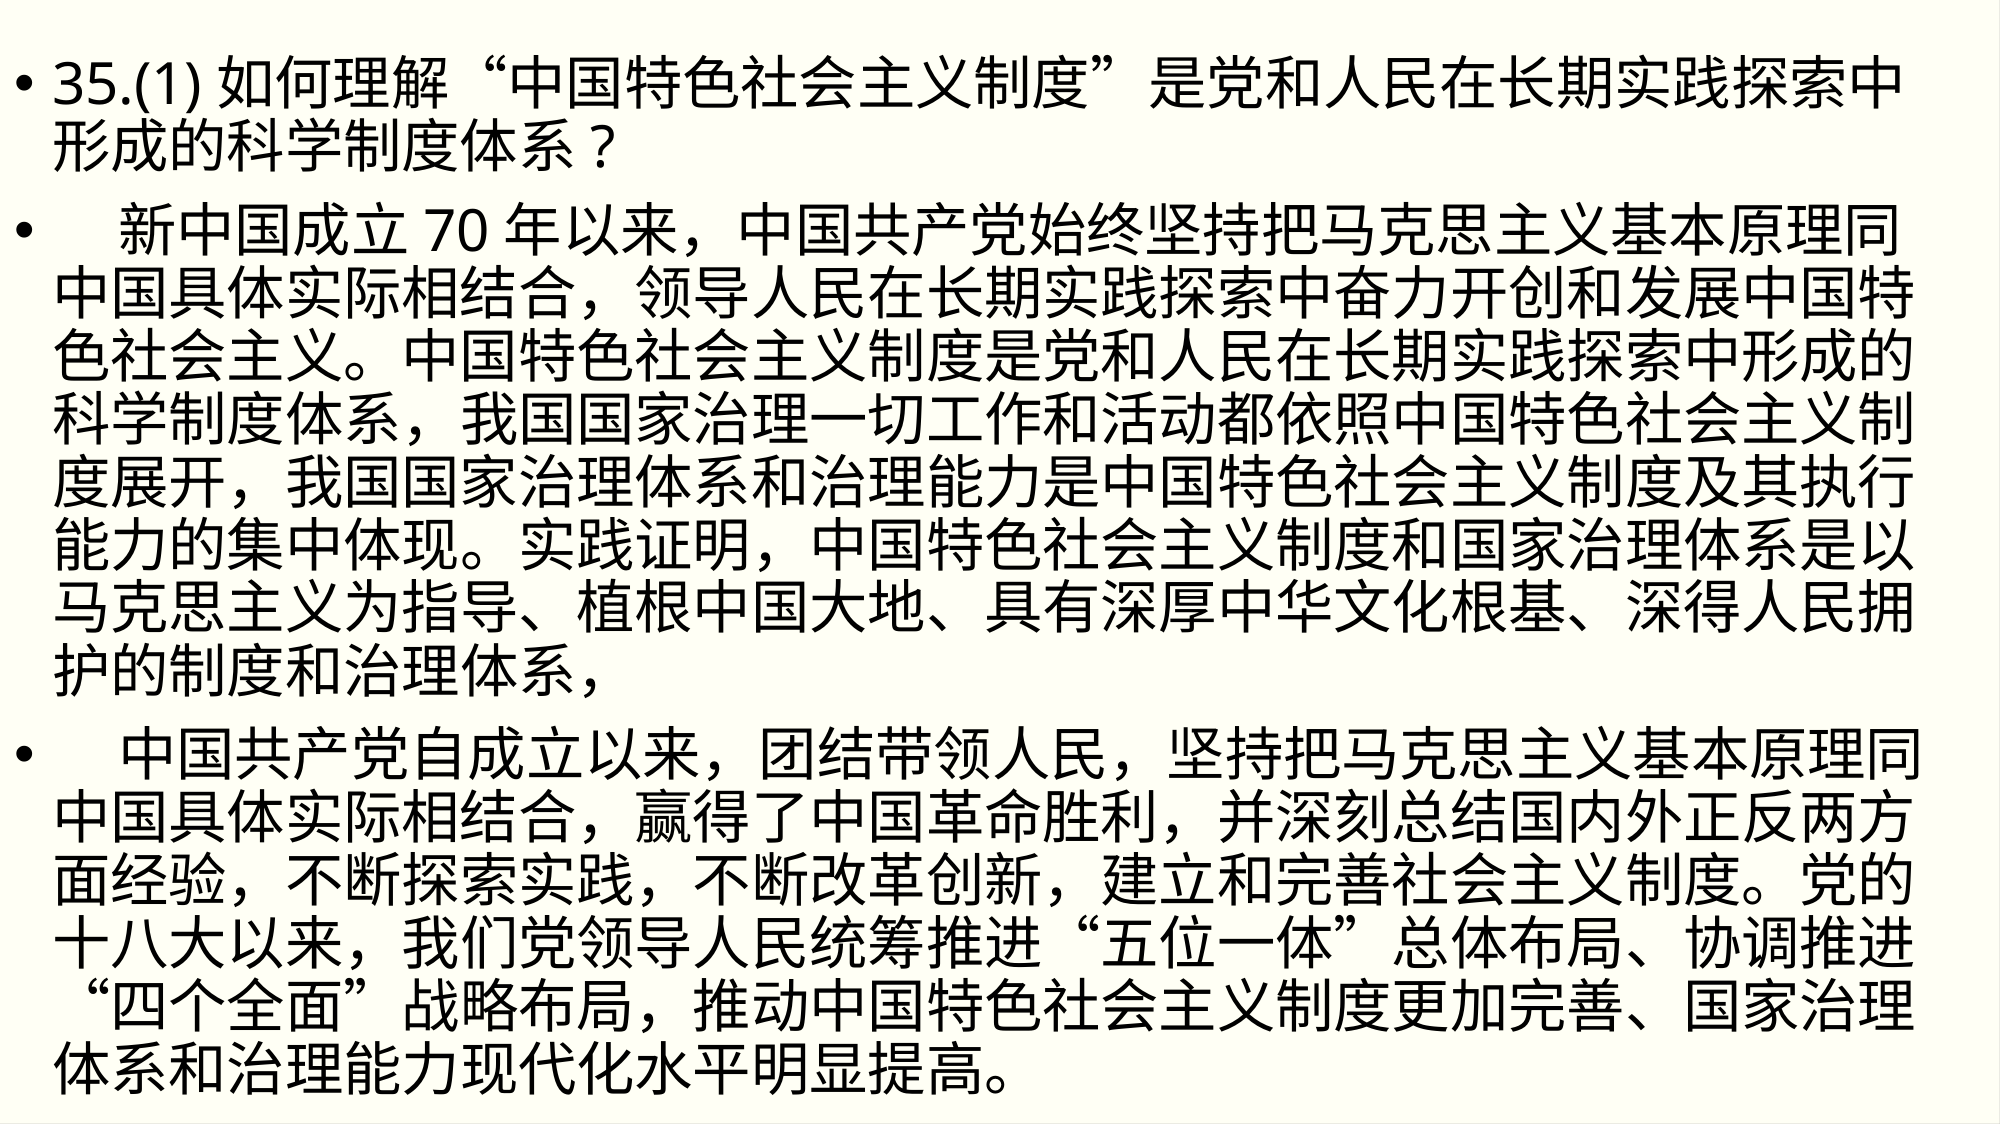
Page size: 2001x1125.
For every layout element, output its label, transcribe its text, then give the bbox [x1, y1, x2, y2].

picture [0, 0, 2001, 1125]
list 35.(1)如何理解“中国特色社会主义制度”是党和人民在长期实践探索中形成的科学制度体系? 新中国成立70年以来，中国共产党始终坚持把马克思主义基本原理同中国具体实际相结合，领导人民在长期实践探索中奋力开创和发展中国特色社会主义。中国特色社会主义制度是党和人民在长期实践探索中形成的科学制度体系，我国国家治理一切工作和活动都依照中国特色社会主义制度展开，我国国家治理体系和治理能力是中国特色社会主义制度及其执行能力的集中体现。实践证明，中国特色社会主义制度和国家治理体系是以马克思主义为指导、植根中国大地、具有深厚中华文化根基、深得人民拥护的制度和治理体系， 中国共产党自成立以来，团结带领人民，坚持把马克思主义基本原理同中国具体实际相结合，赢得了中国革命胜利，并深刻总结国内外正反两方面经验，不断探索实践，不断改革创新，建立和完善社会主义制度。党的十八大以来，我们党领导人民统筹推进“五位一体”总体布局、协调推进“四个全面”战略布局，推动中国特色社会主义制度更加完善、国家治理体系和治理能力现代化水平明显提高。 [0, 46, 1947, 762]
